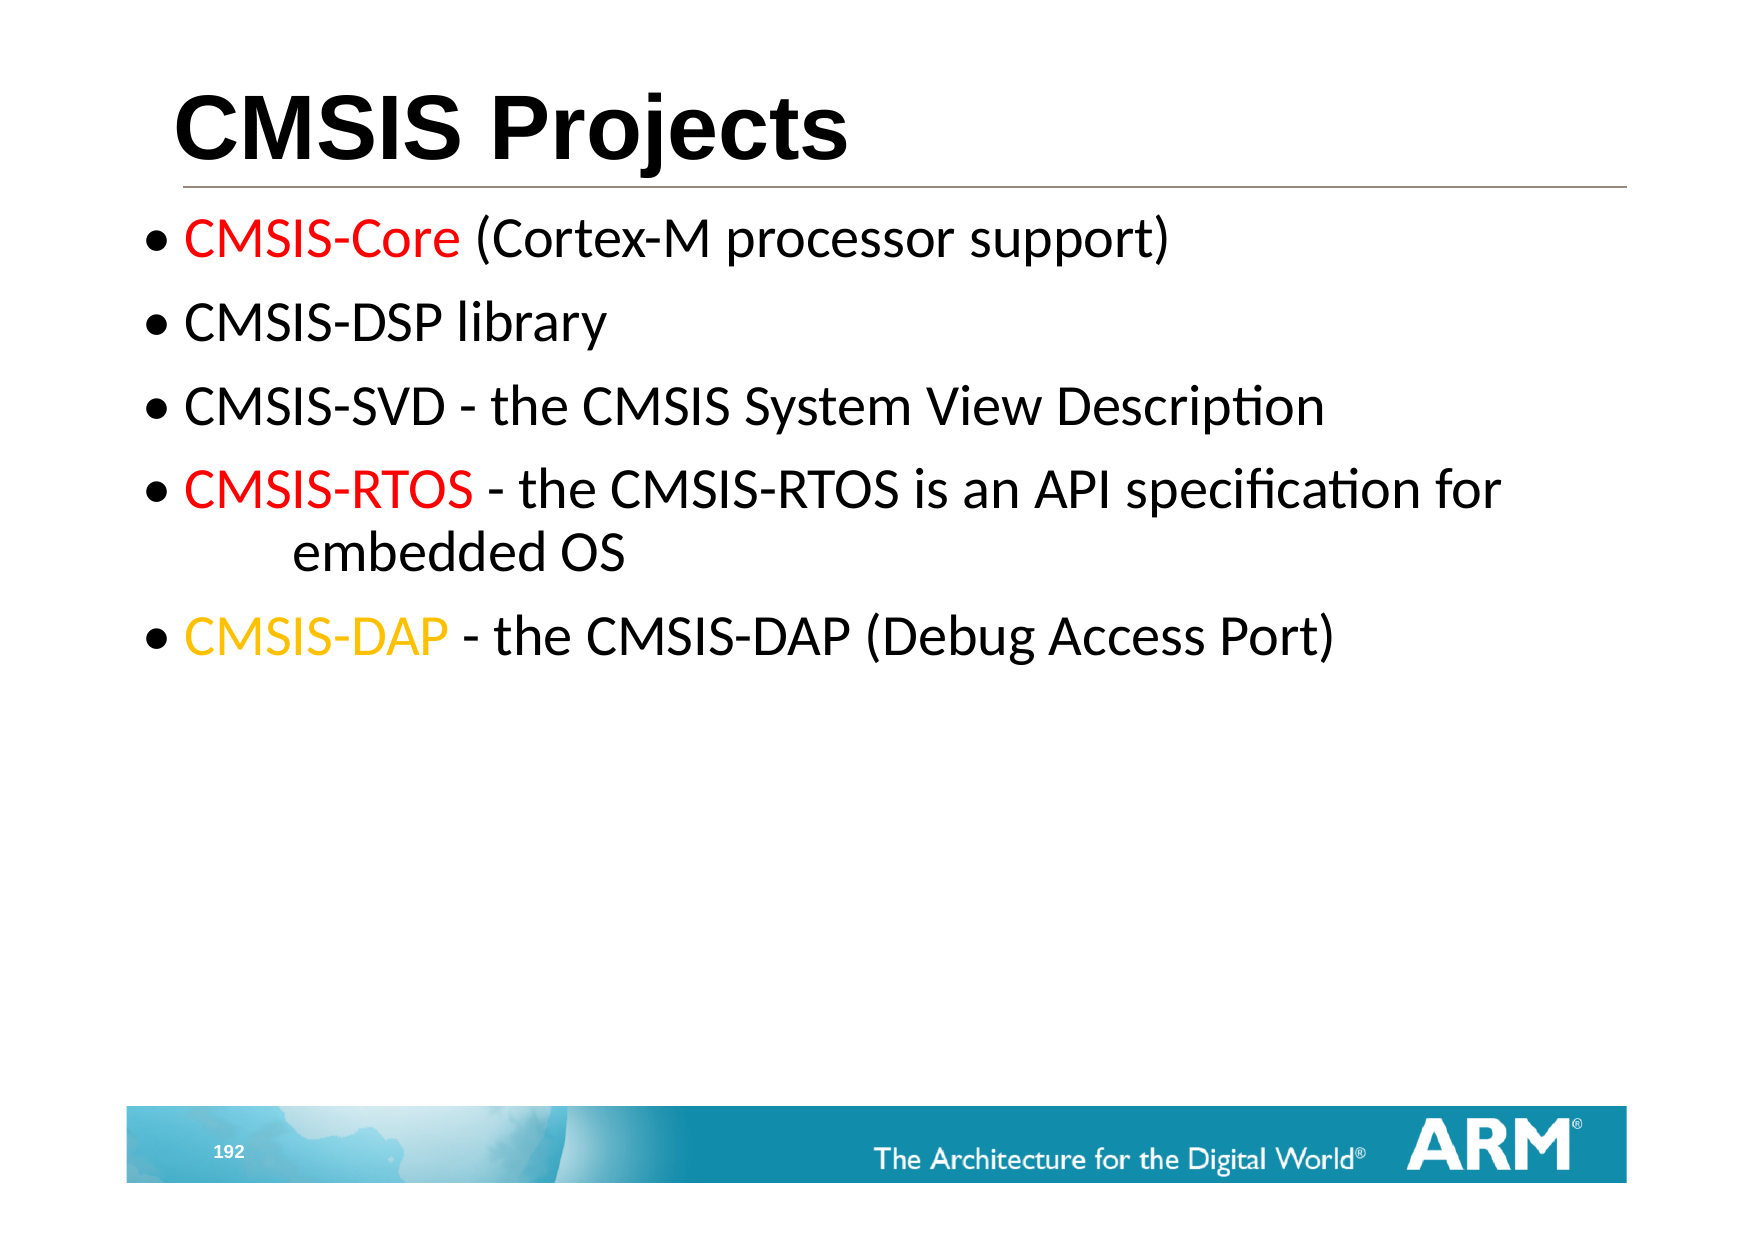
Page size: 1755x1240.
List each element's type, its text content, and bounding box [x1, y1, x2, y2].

list • CMSIS-Core (Cortex-M processor support) • CMSIS-DSP library • CMSIS-SVD - the CMSIS System View Description • CMSIS-RTOS - the CMSIS-RTOS is an API specification for embedded OS • CMSIS-DAP - the CMSIS-DAP (Debug Access Port) [142, 207, 1612, 1095]
slide_number 192 [198, 1139, 287, 1187]
title CMSIS Projects [173, 80, 1581, 172]
picture [126, 1106, 1627, 1183]
